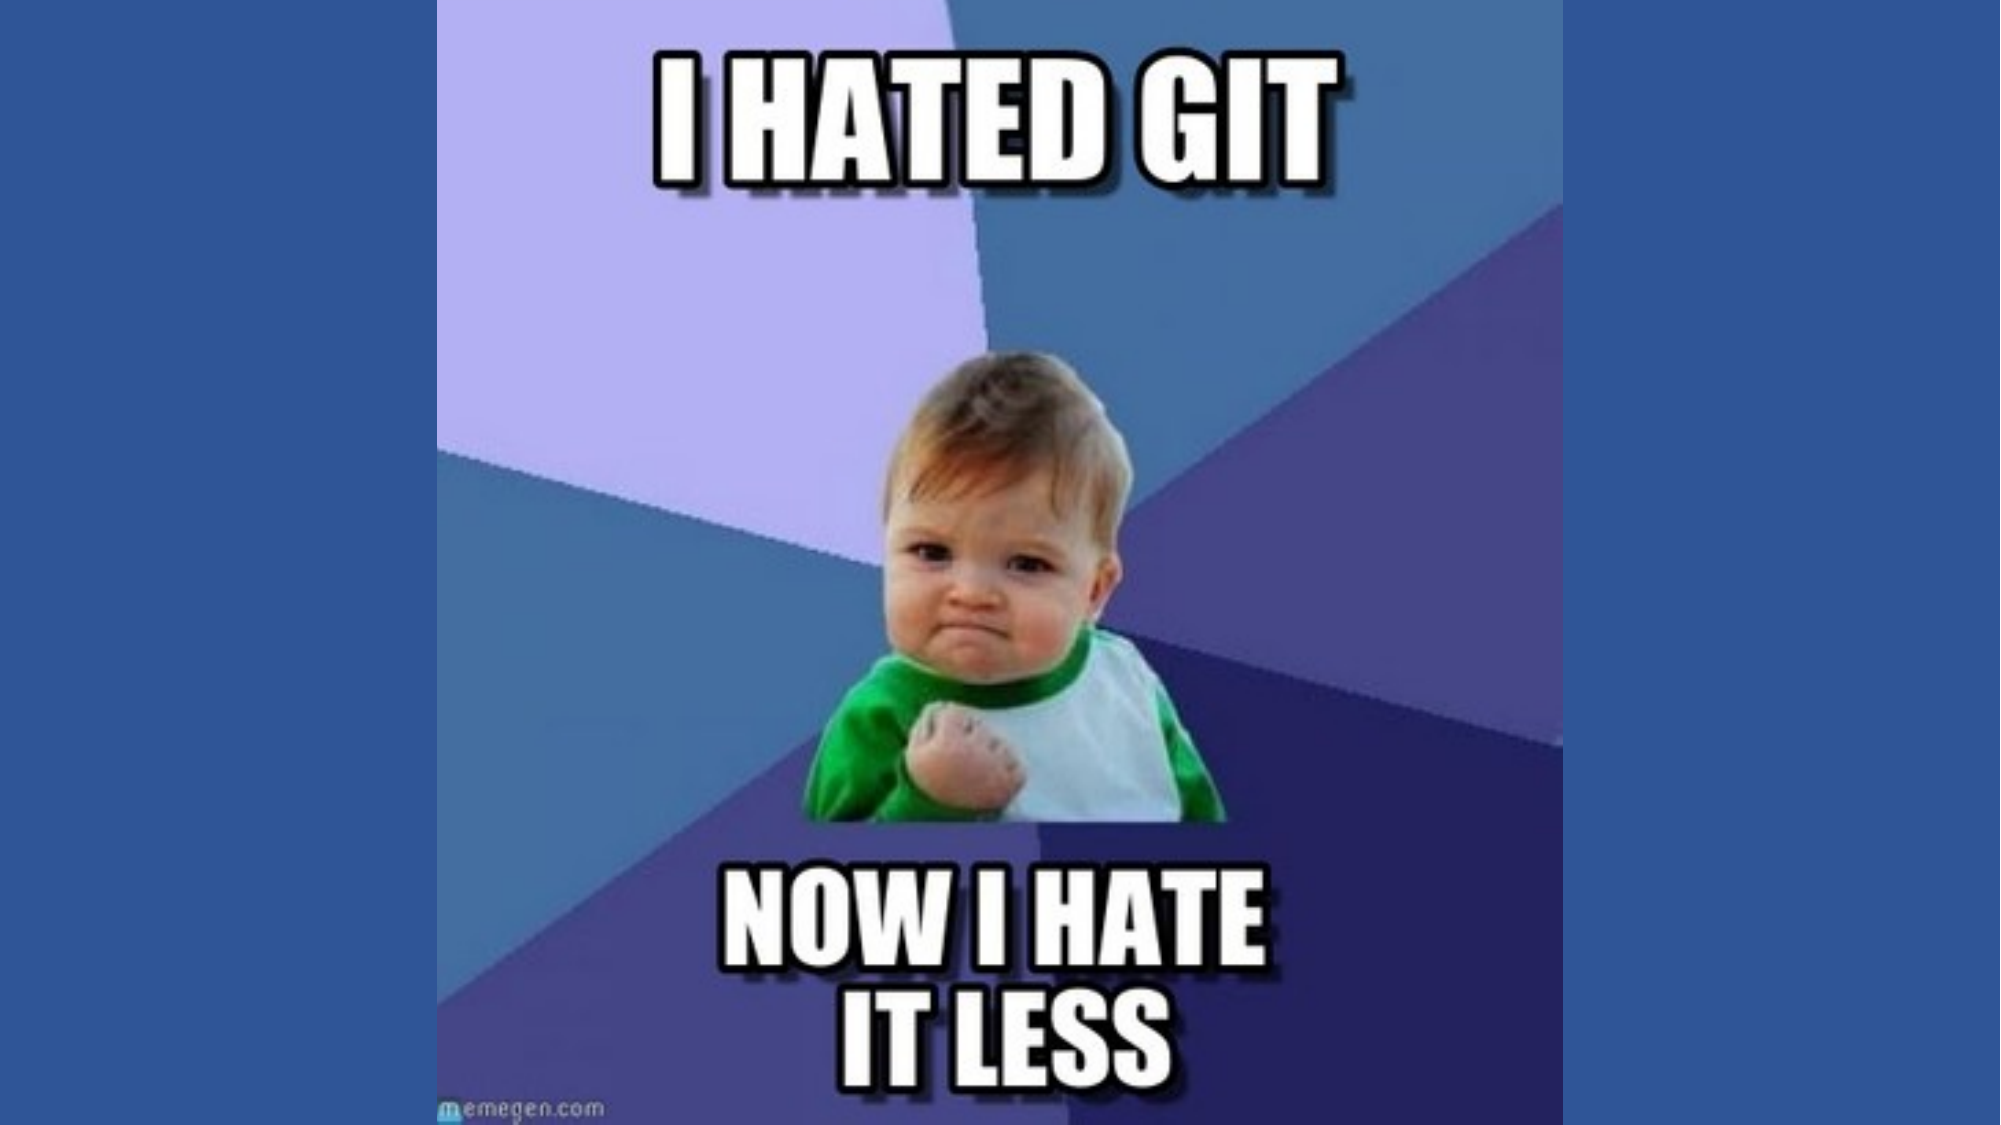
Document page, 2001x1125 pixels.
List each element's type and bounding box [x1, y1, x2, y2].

picture [437, 0, 1563, 1125]
